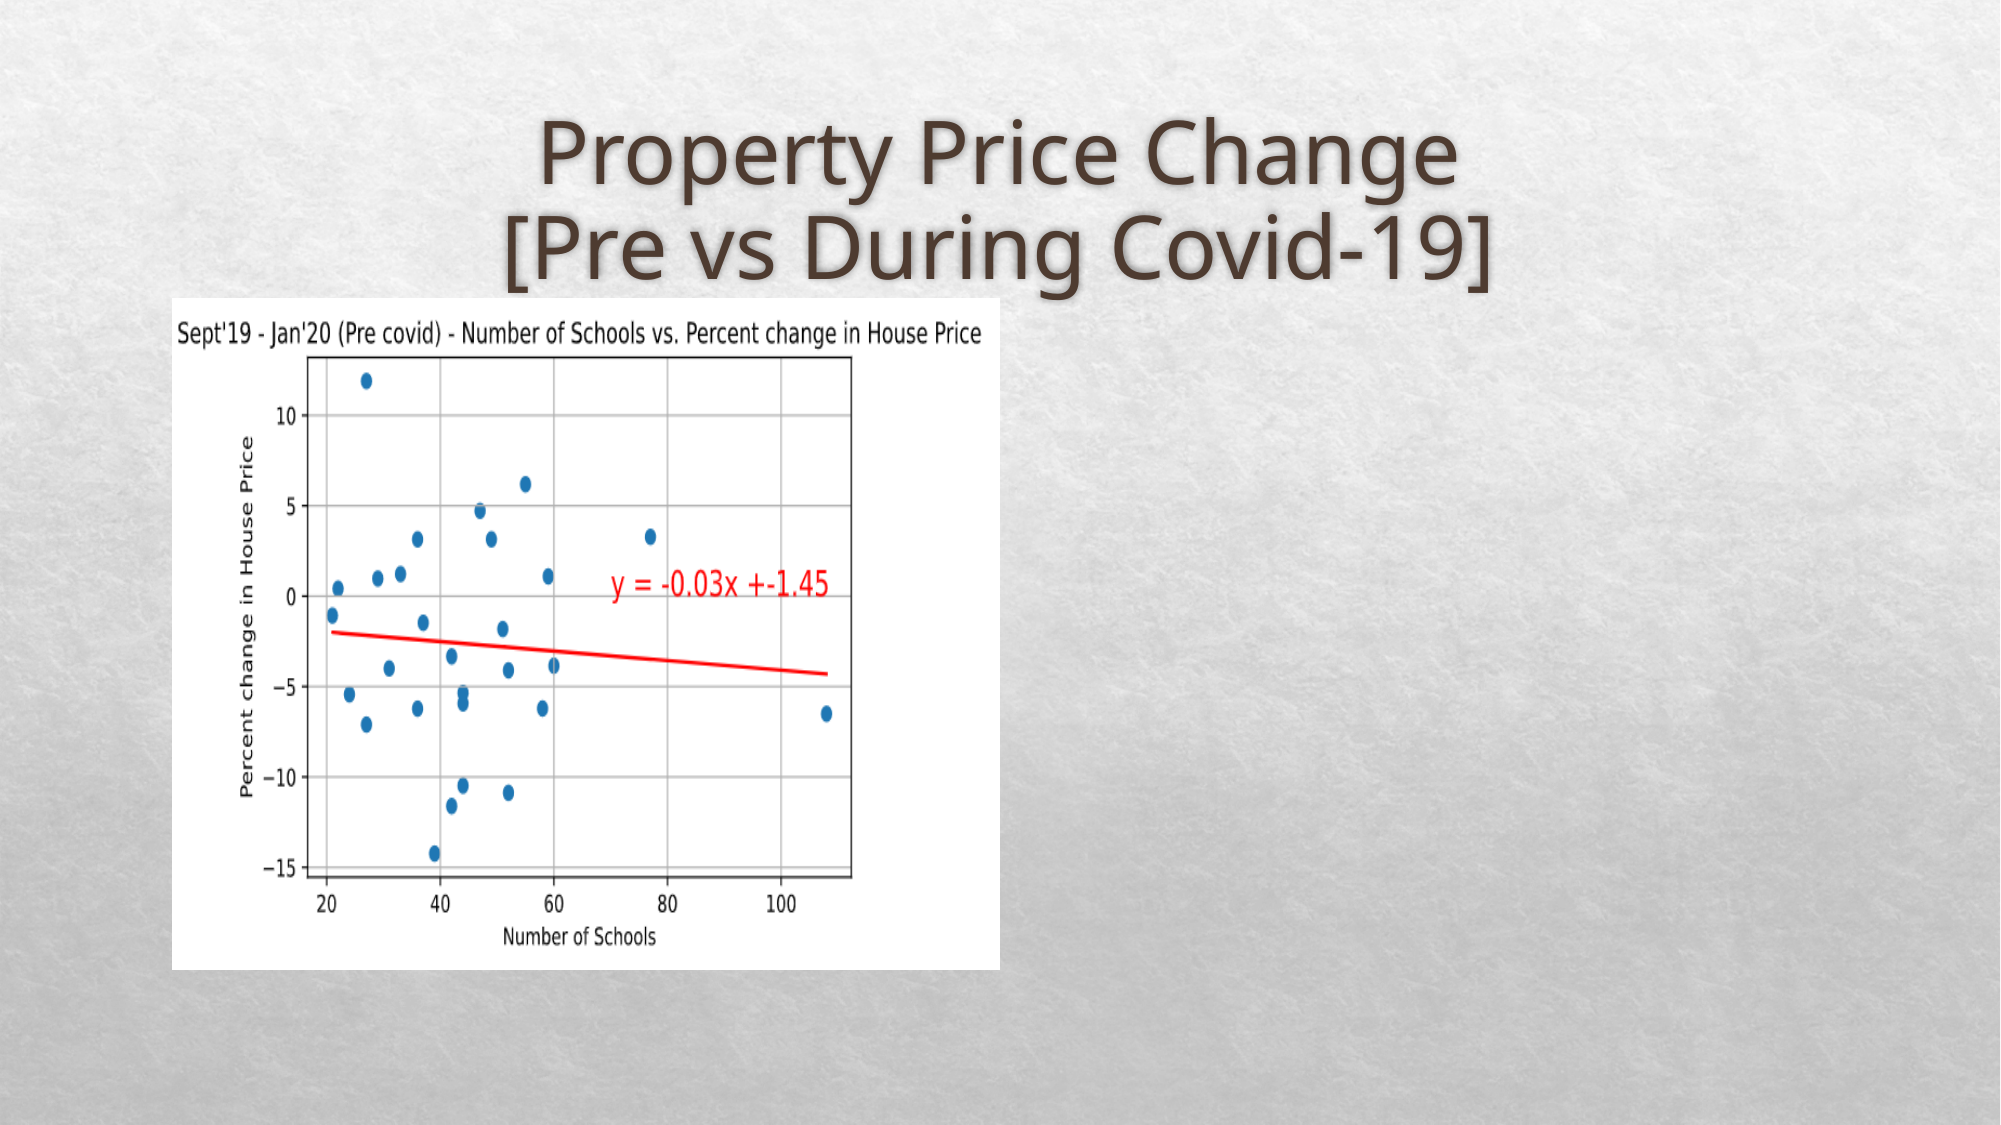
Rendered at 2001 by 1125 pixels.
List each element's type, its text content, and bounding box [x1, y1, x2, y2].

title Property Price Change [Pre vs During Covid-19] [149, 99, 1849, 307]
picture [0, 0, 2001, 1125]
